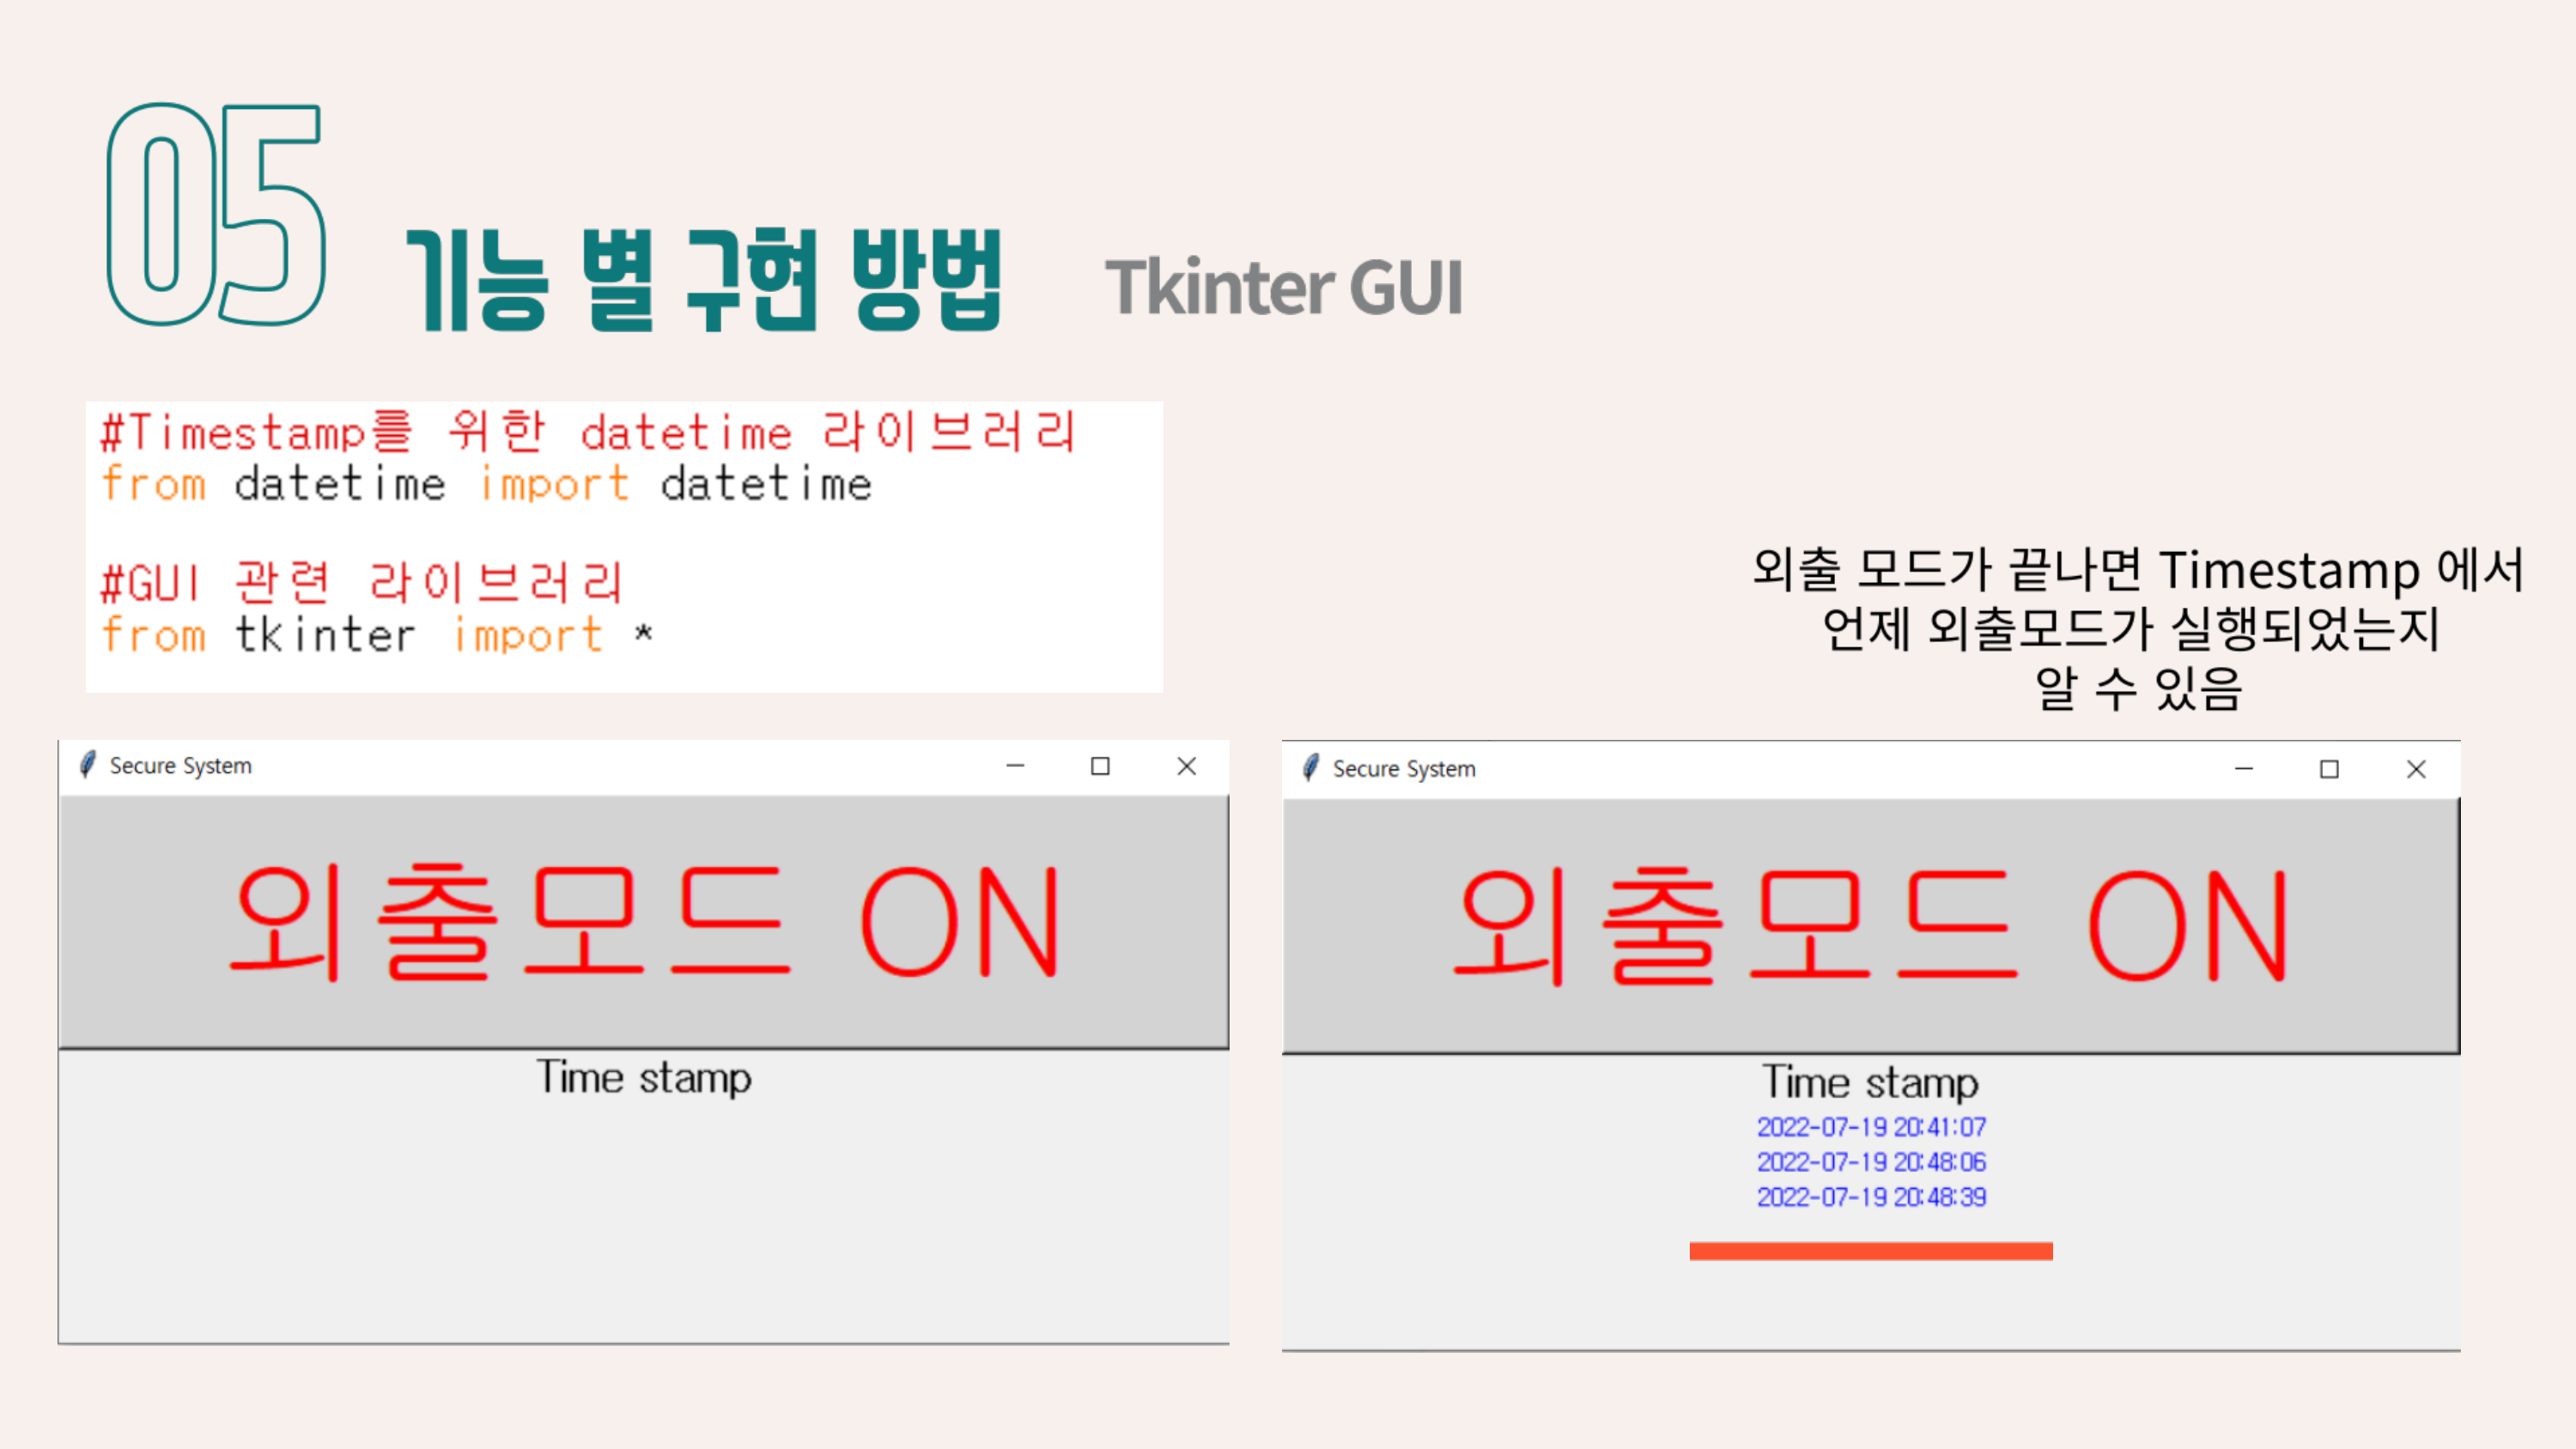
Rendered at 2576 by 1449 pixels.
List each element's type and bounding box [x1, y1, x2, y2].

picture [0, 0, 1060, 667]
text_box [1690, 1216, 2053, 1287]
text_box [86, 402, 1164, 693]
text_box [58, 739, 1230, 1347]
picture [1092, 225, 1496, 349]
text_box [1281, 739, 2461, 1354]
picture [1728, 524, 2546, 737]
